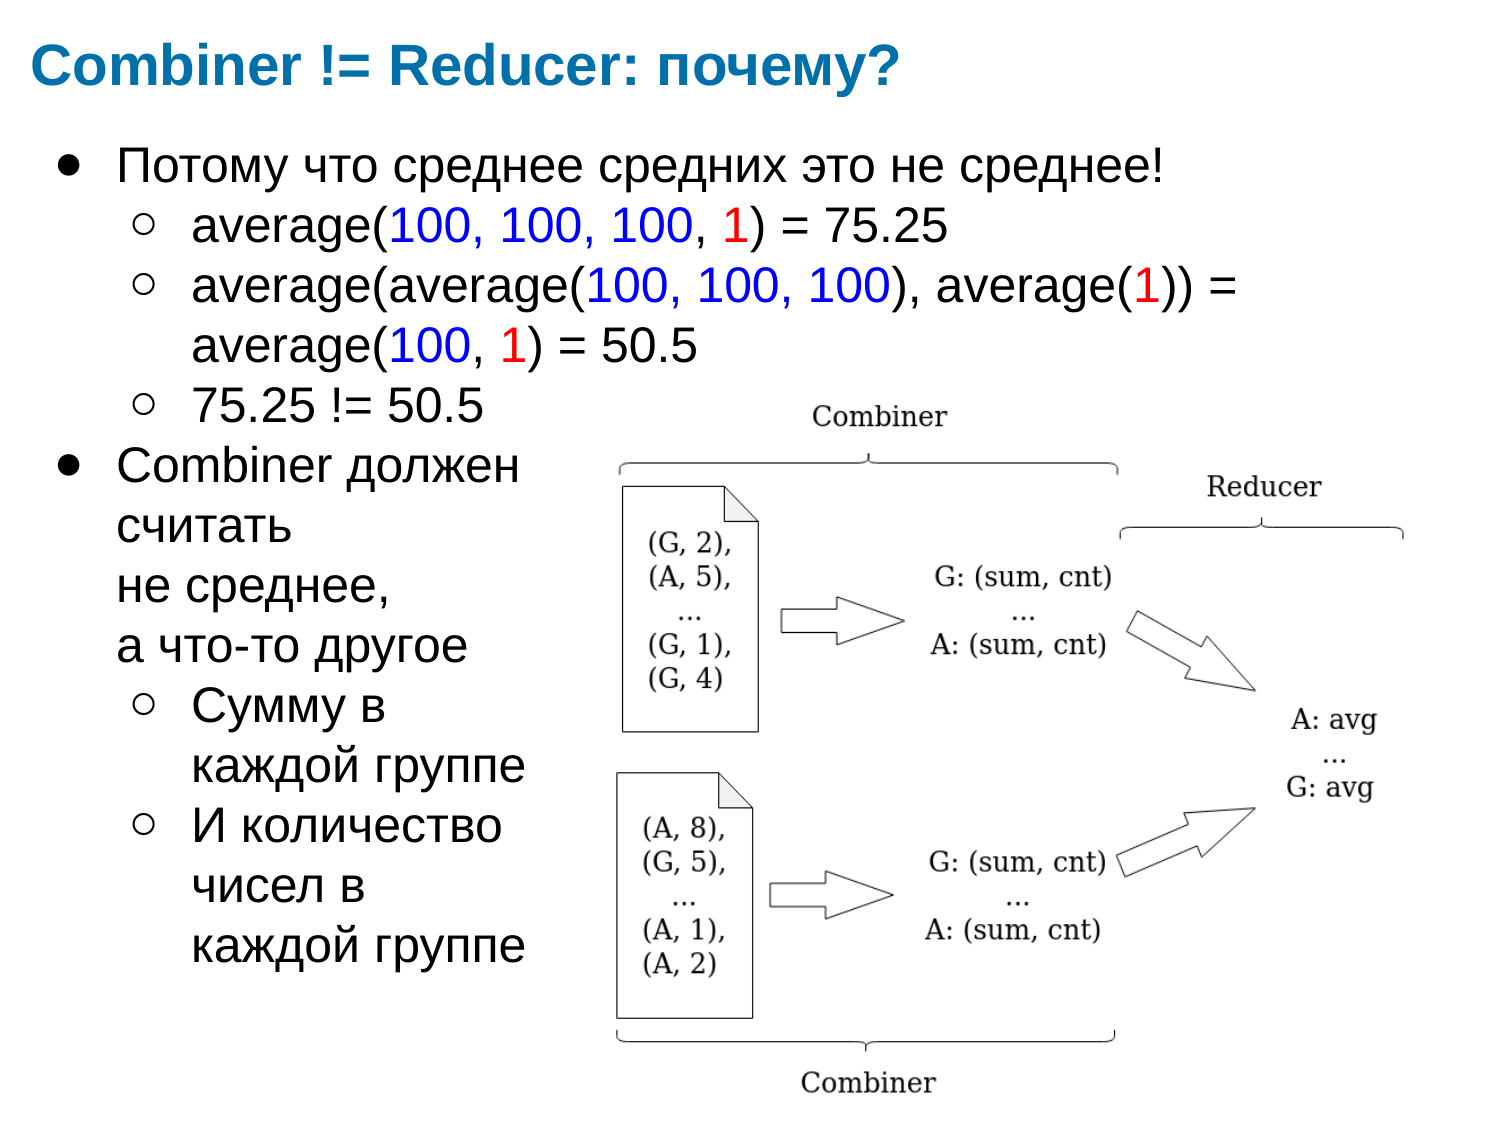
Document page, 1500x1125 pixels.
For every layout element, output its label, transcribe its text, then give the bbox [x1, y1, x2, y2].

title Combiner != Reducer: почему? [30, 27, 1470, 101]
list Потому что среднее средних это не среднее! average(100, 100, 100, 1) = 75.25 average(average(100, 100, 100), average(1)) = average(100, 1) = 50.5 75.25 != 50.5 Combiner должен считать не среднее, а что-то другое Сумму в каждой группе И количество чисел в каждой группе [40, 132, 1459, 750]
picture [613, 383, 1407, 1117]
